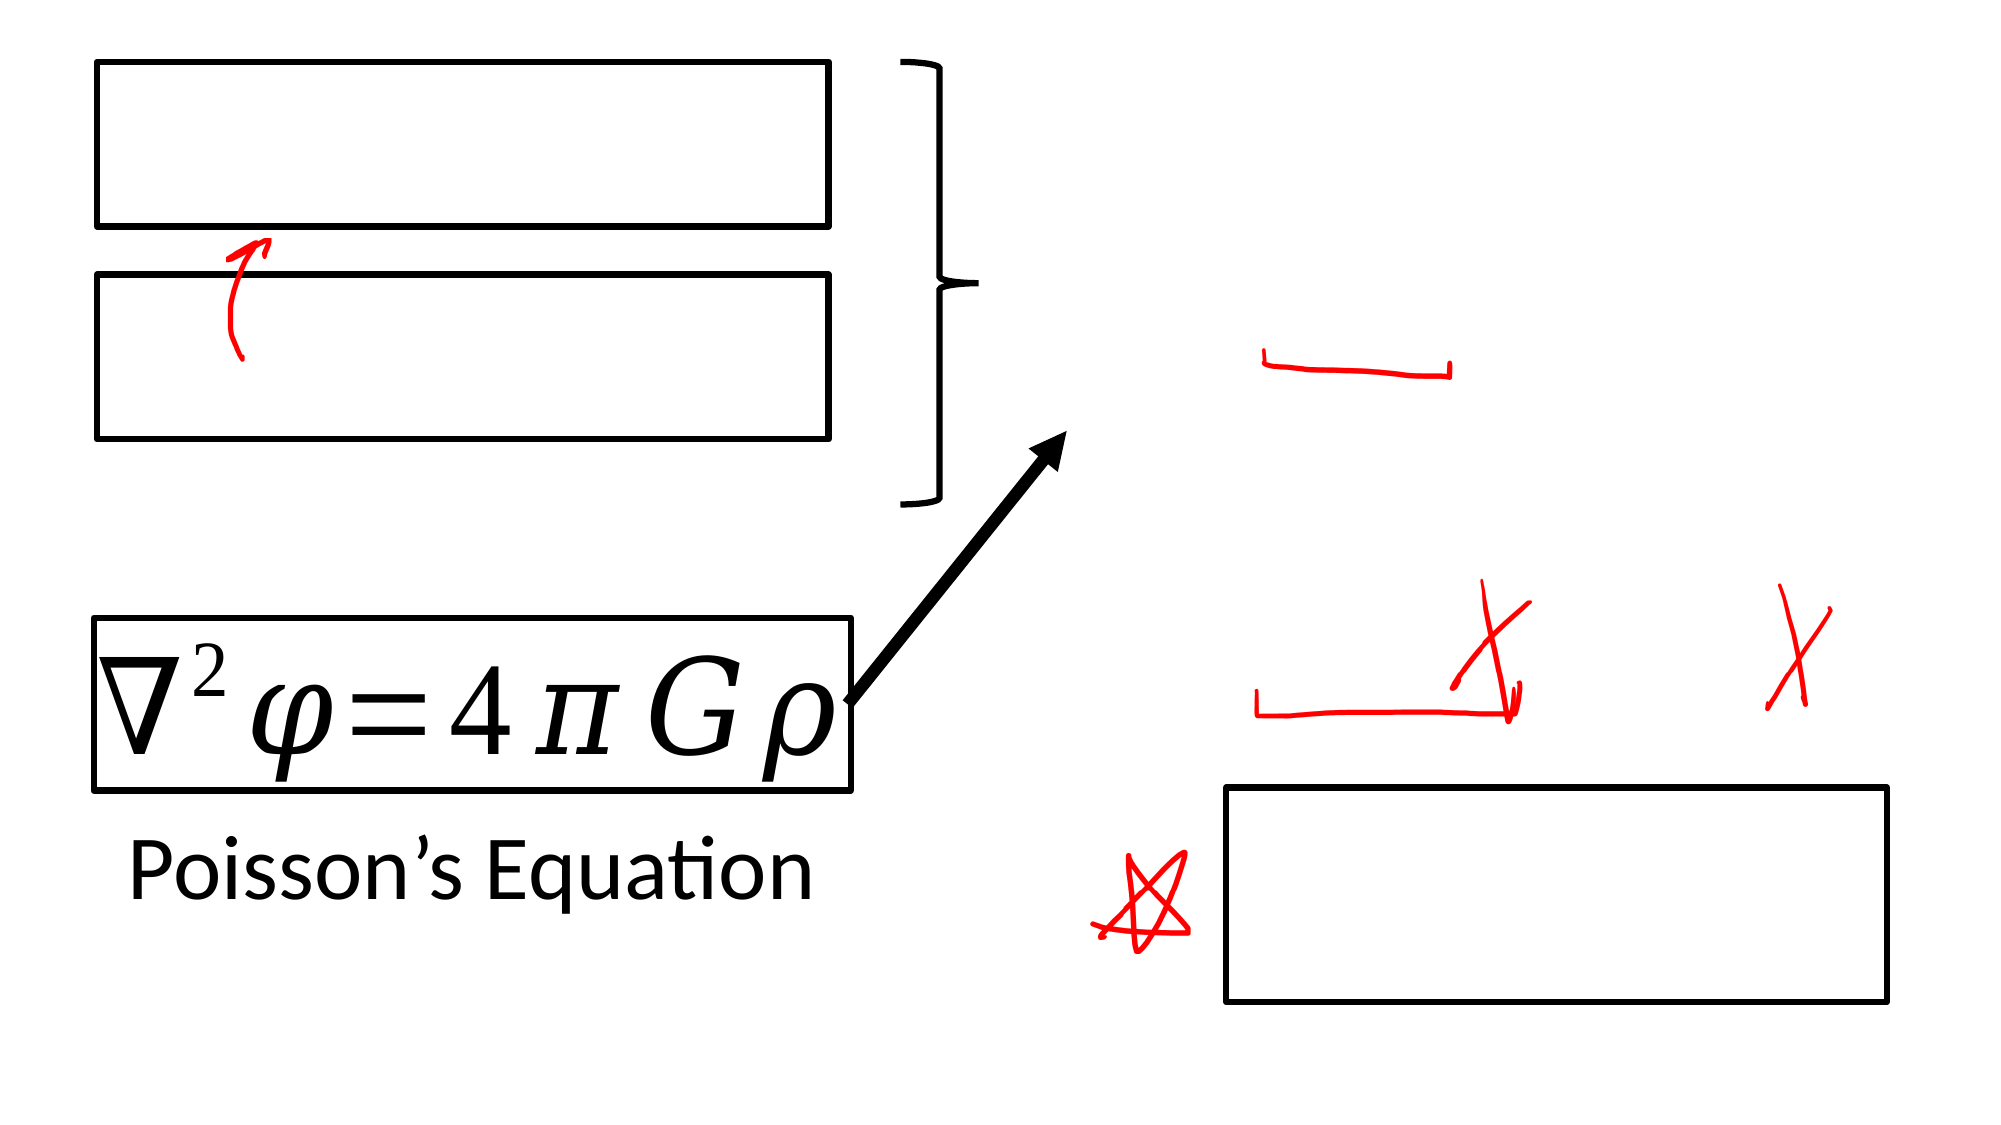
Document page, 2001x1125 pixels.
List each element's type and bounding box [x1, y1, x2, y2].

picture [226, 505, 1842, 963]
text_box [96, 620, 860, 927]
picture [226, 238, 900, 620]
text_box [847, 430, 1067, 705]
text_box [900, 61, 1954, 505]
